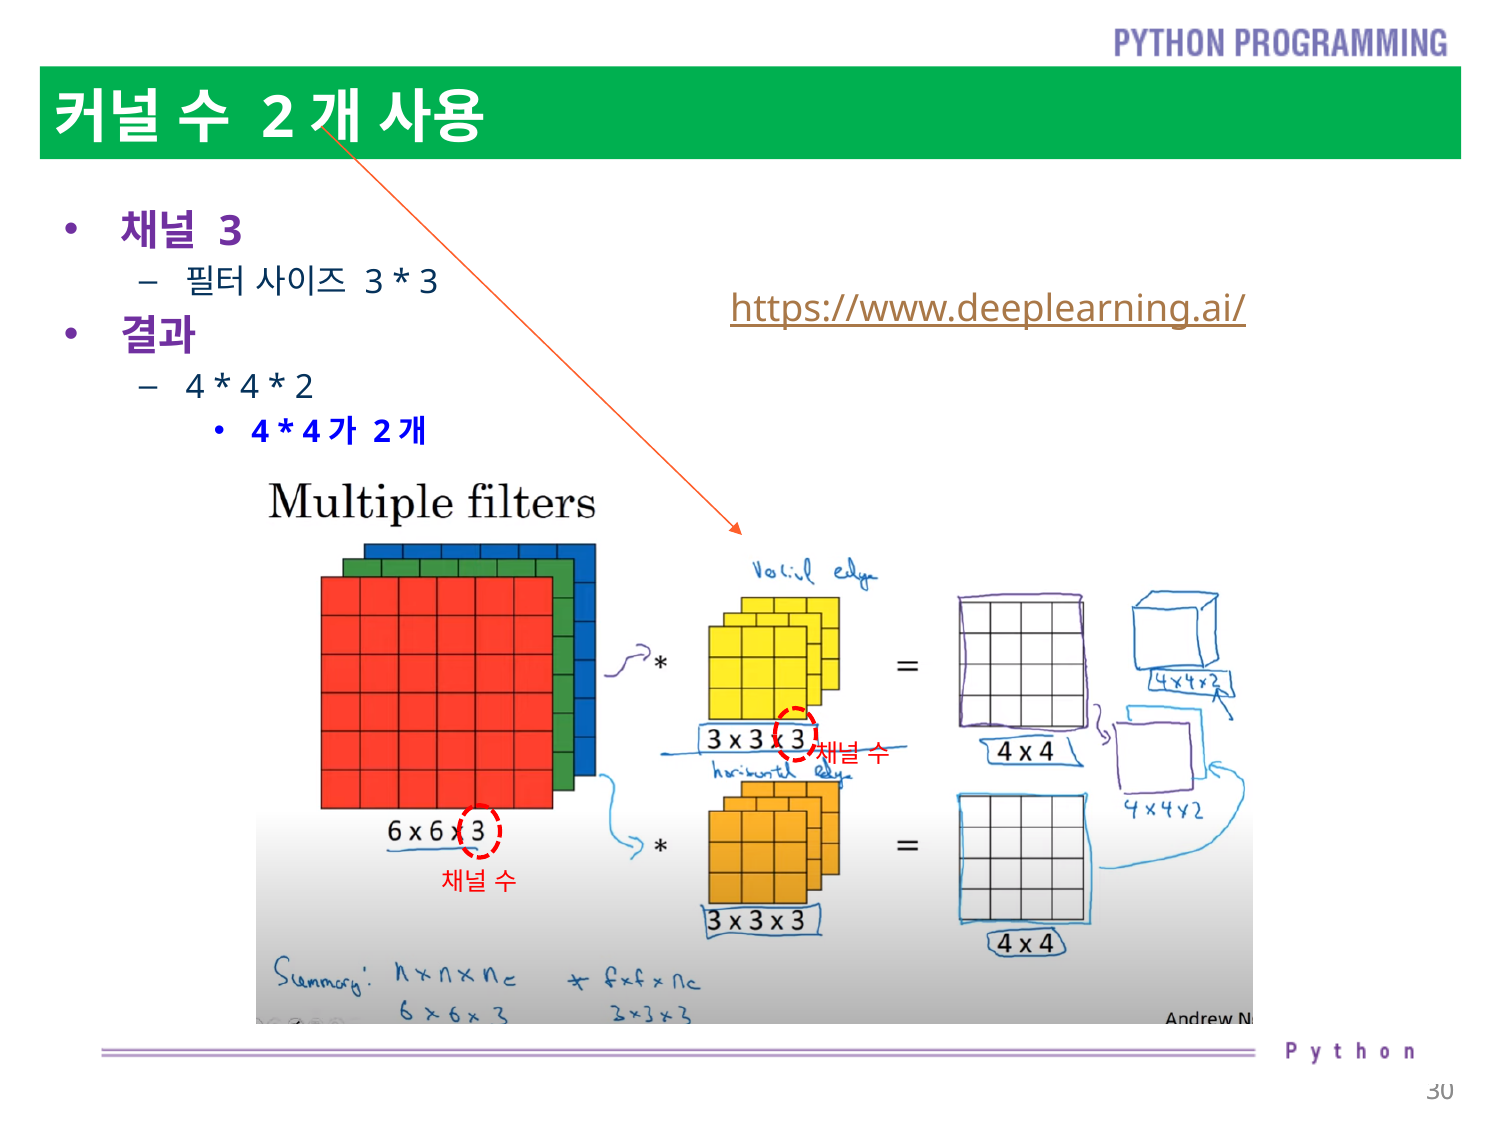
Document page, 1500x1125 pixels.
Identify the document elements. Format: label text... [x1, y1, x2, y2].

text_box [320, 125, 743, 536]
picture [255, 467, 1253, 1024]
picture [1106, 13, 1462, 66]
list 채널 3 필터 사이즈 3 * 3 결과 4 * 4 * 2 4 * 4가 2개 [48, 195, 1461, 1041]
title 커널 수 2개 사용 [39, 76, 1444, 152]
picture [18, 1020, 1483, 1084]
text_box https://www.deeplearning.ai/ [748, 276, 1262, 343]
slide_number 30 [1119, 1071, 1470, 1112]
